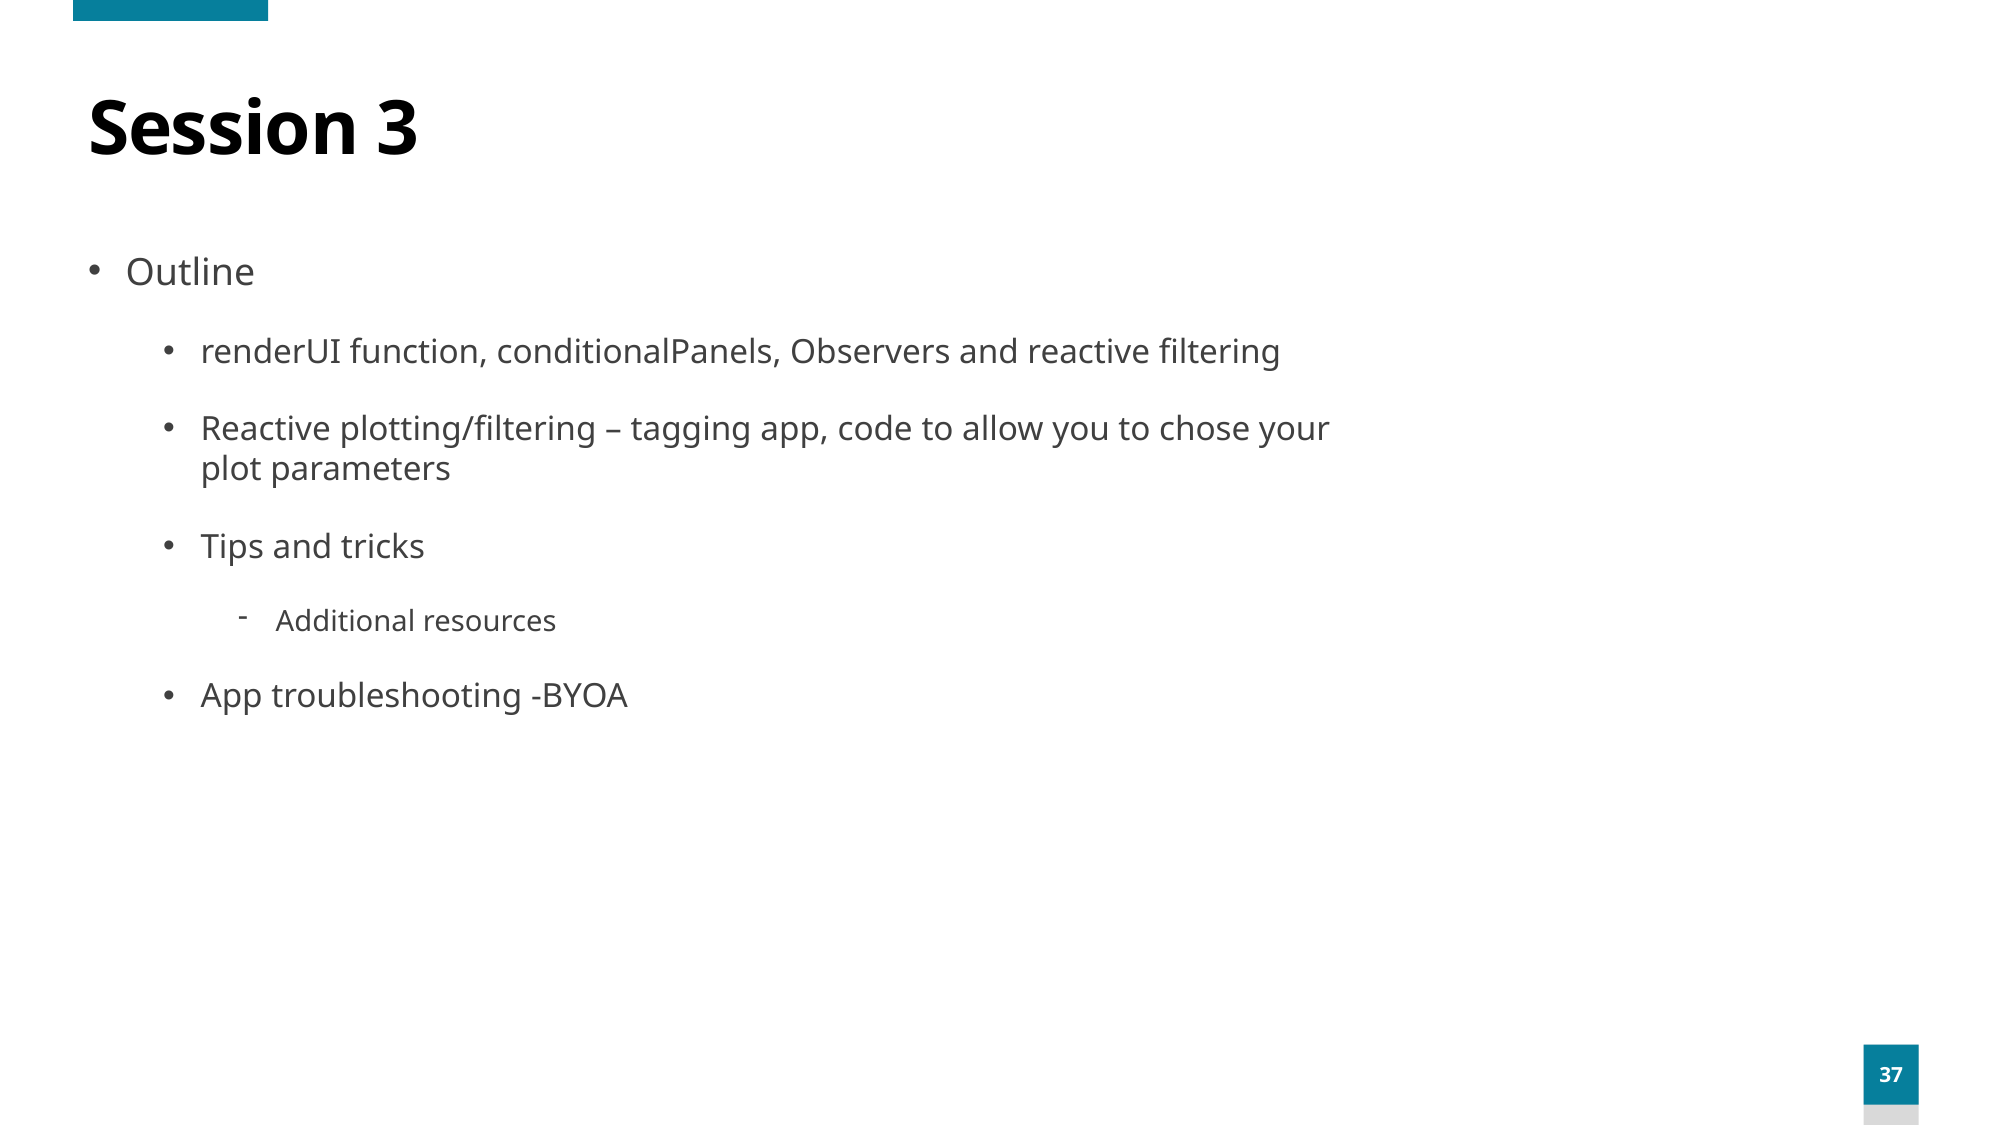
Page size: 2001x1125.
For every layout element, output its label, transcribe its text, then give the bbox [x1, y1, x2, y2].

list Outline renderUI function, conditionalPanels, Observers and reactive filtering Reactive plotting/filtering – tagging app, code to allow you to chose your plot parameters Tips and tricks Additional resources App troubleshooting -BYOA [73, 239, 1391, 1023]
title Session 3 [73, 82, 1907, 179]
